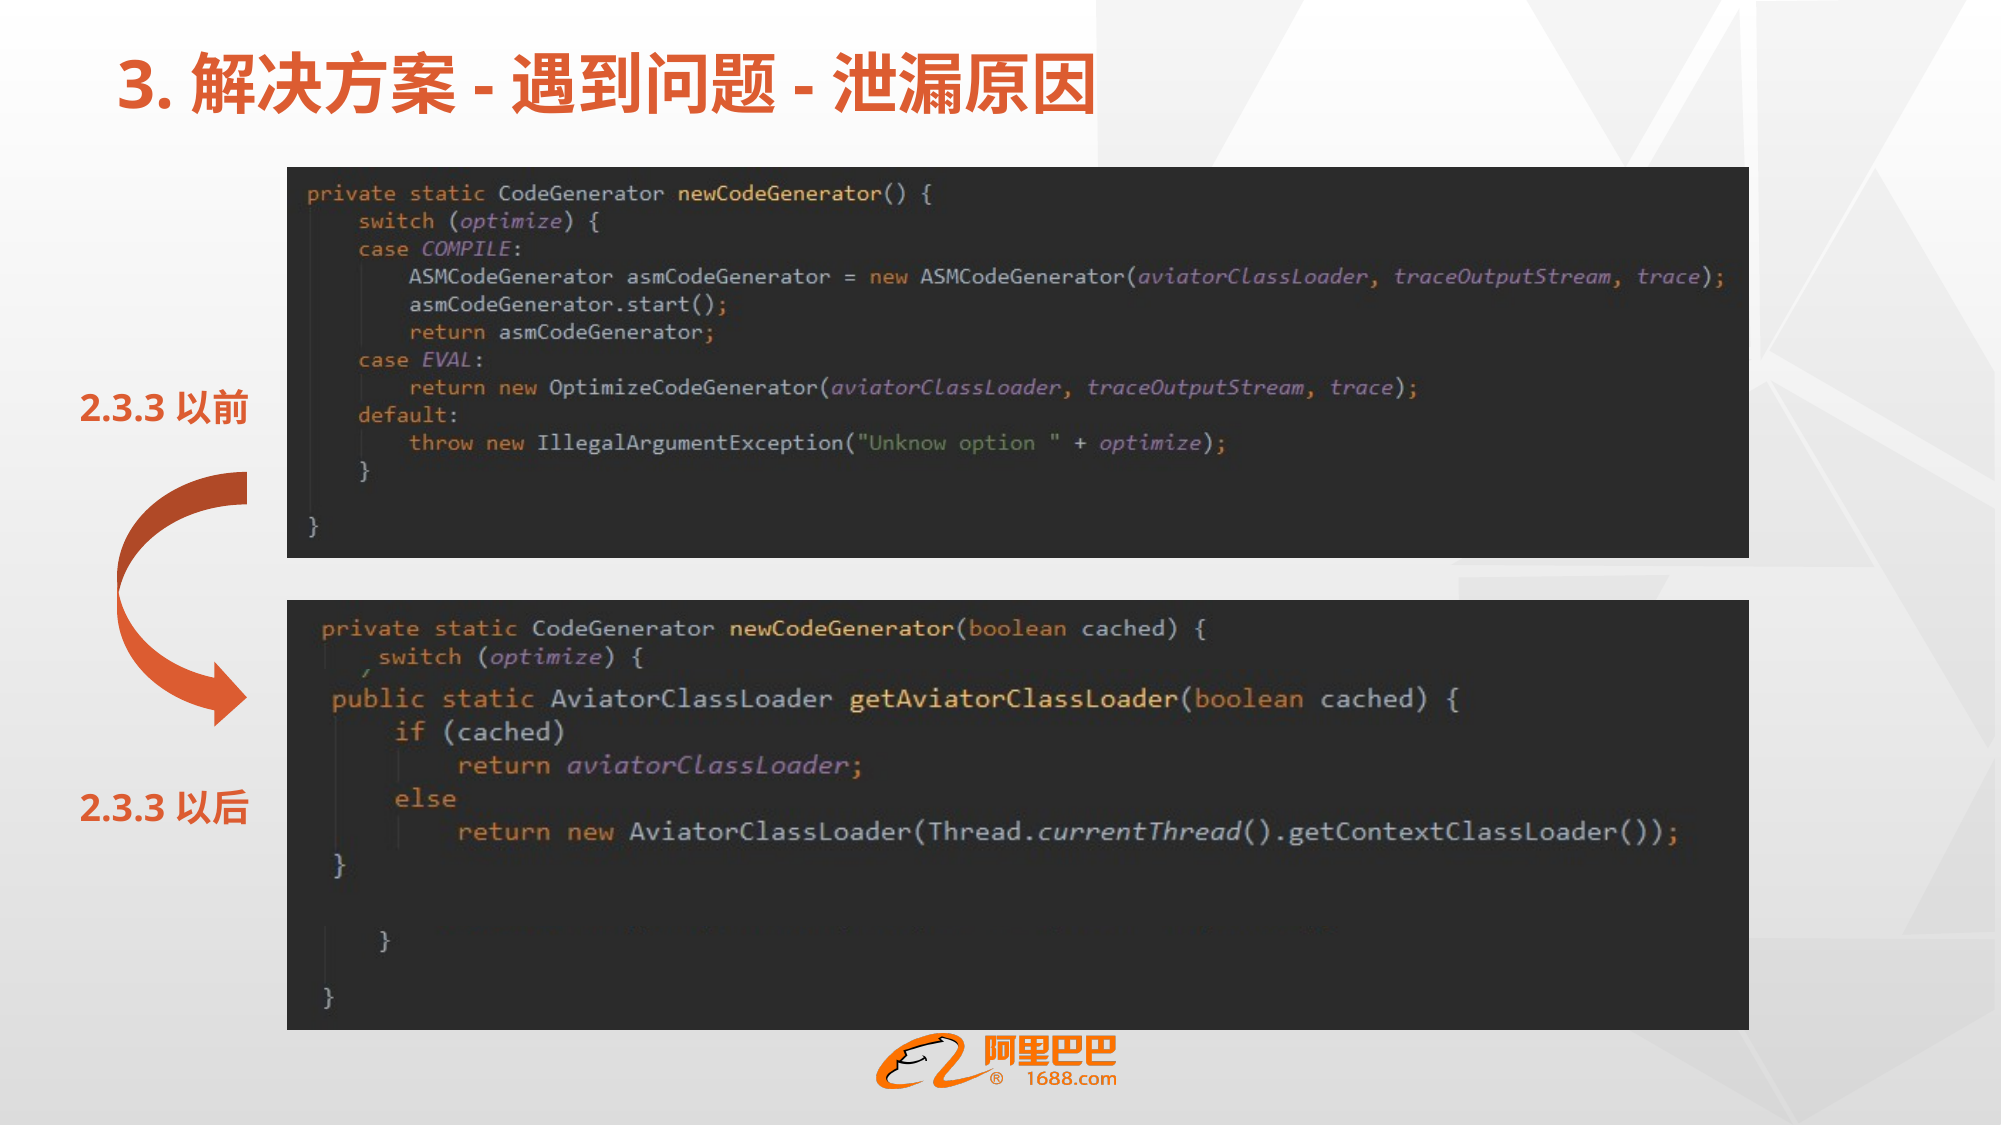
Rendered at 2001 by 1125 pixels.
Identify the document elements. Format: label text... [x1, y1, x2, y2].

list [287, 167, 1749, 558]
text_box [116, 470, 249, 729]
text_box 2.3.3以后 [64, 763, 287, 837]
title 3.解决方案-遇到问题-泄漏原因 [102, 22, 1900, 153]
picture [876, 1033, 1116, 1089]
text_box 2.3.3以前 [64, 362, 287, 436]
picture [287, 600, 1749, 1030]
